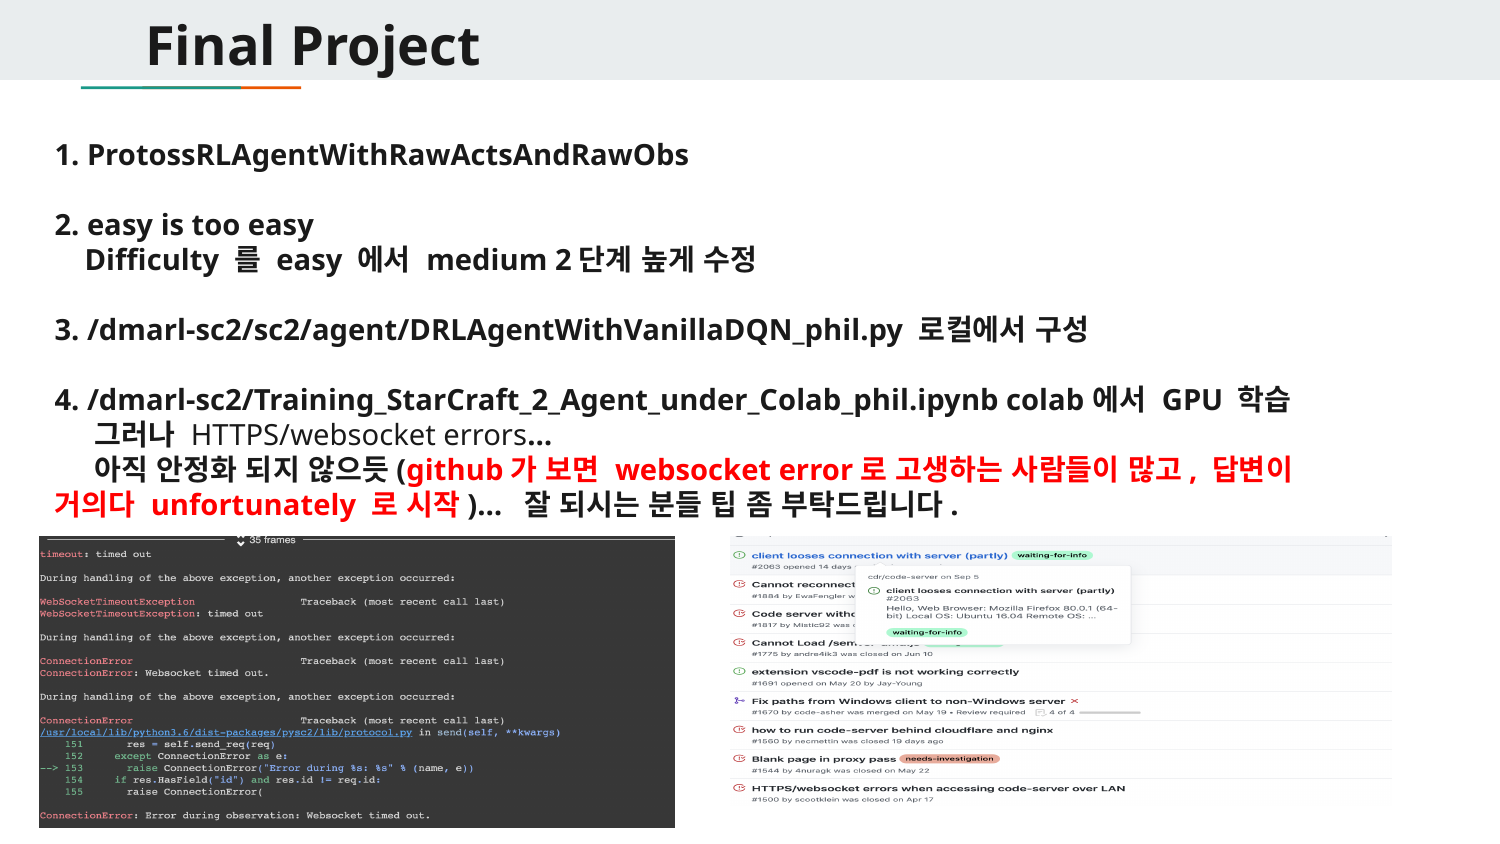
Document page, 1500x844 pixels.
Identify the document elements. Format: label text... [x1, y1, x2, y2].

title Final Project [130, 0, 1392, 84]
text_box 1. ProtossRLAgentWithRawActsAndRawObs 2. easy is too easy Difficulty 를 easy 에서 medium 2단계 높게 수정 3. /dmarl-sc2/sc2/agent/DRLAgentWithVanillaDQN_phil.py 로컬에서 구성 4. /dmarl-sc2/Training_StarCraft_2_Agent_under_Colab_phil.ipynb colab에서 GPU 학습 그러나 HTTPS/websocket errors… 아직 안정화 되지 않으듯(github가 보면 websocket error로 고생하는 사람들이 많고, 답변이 거의다 unfortunately 로 시작)… 잘 되시는 분들 팁 좀 부탁드립니다. [39, 121, 1392, 772]
picture [729, 536, 1392, 807]
picture [39, 536, 675, 829]
